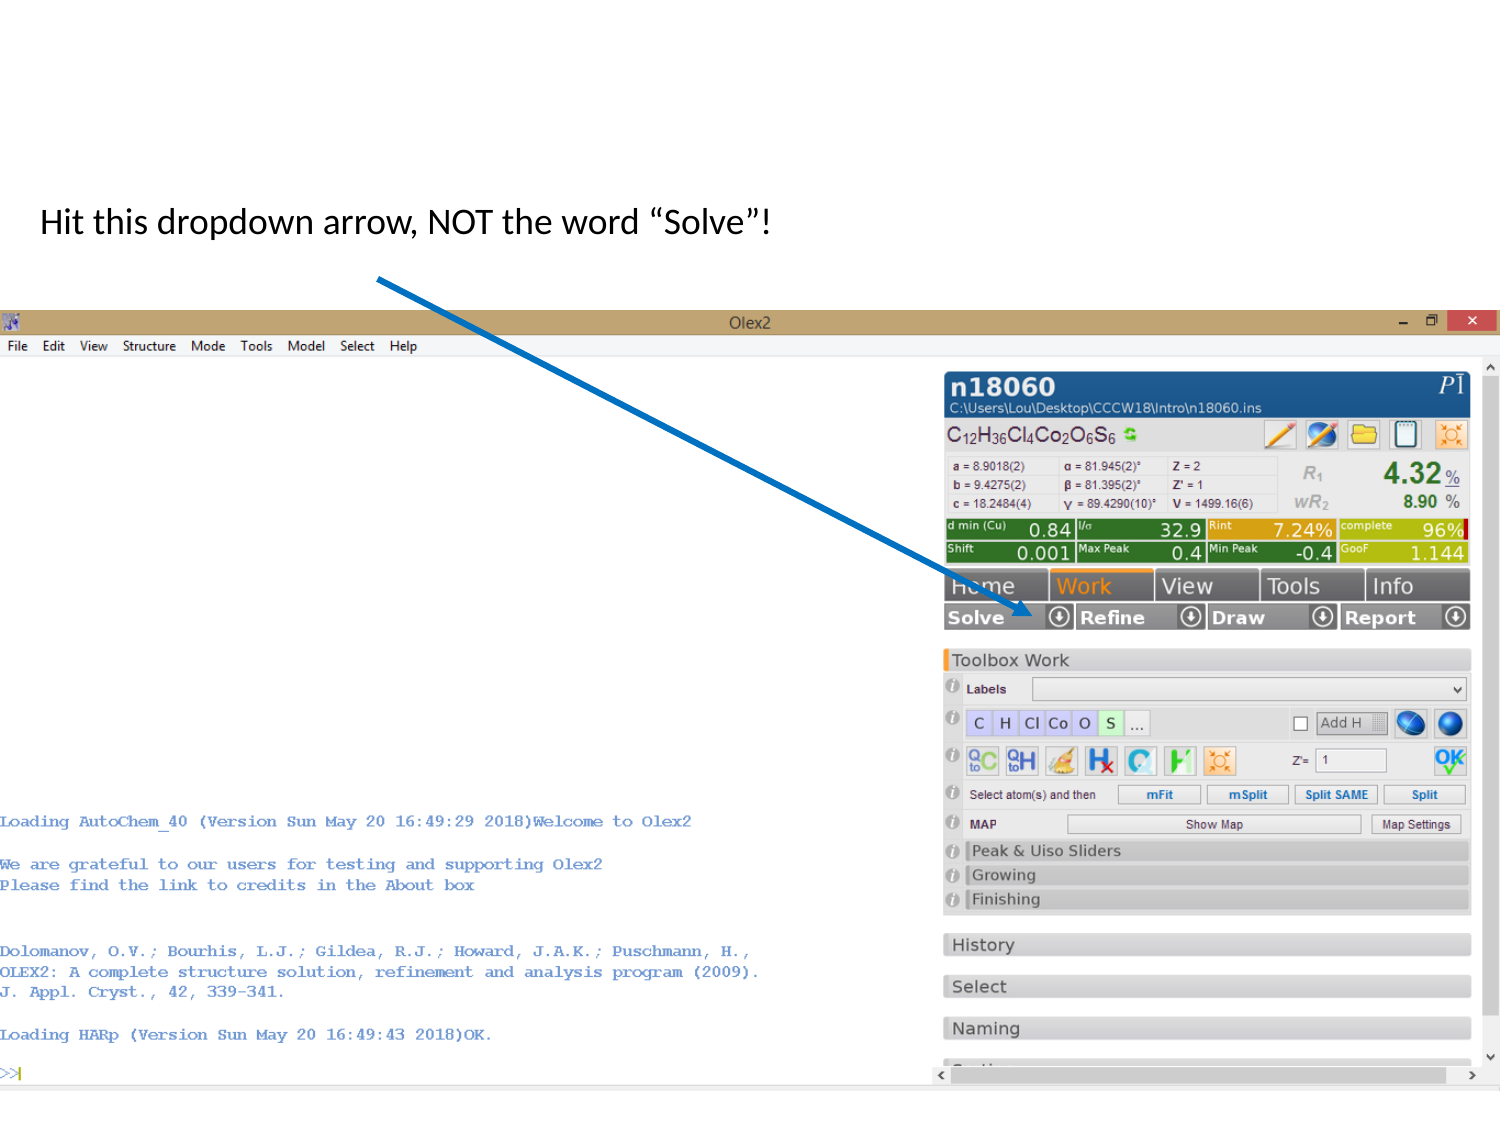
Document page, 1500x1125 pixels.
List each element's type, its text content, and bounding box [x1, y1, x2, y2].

picture [0, 310, 1500, 1091]
text_box Hit this dropdown arrow, NOT the word “Solve”! [25, 190, 789, 250]
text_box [377, 278, 1033, 617]
